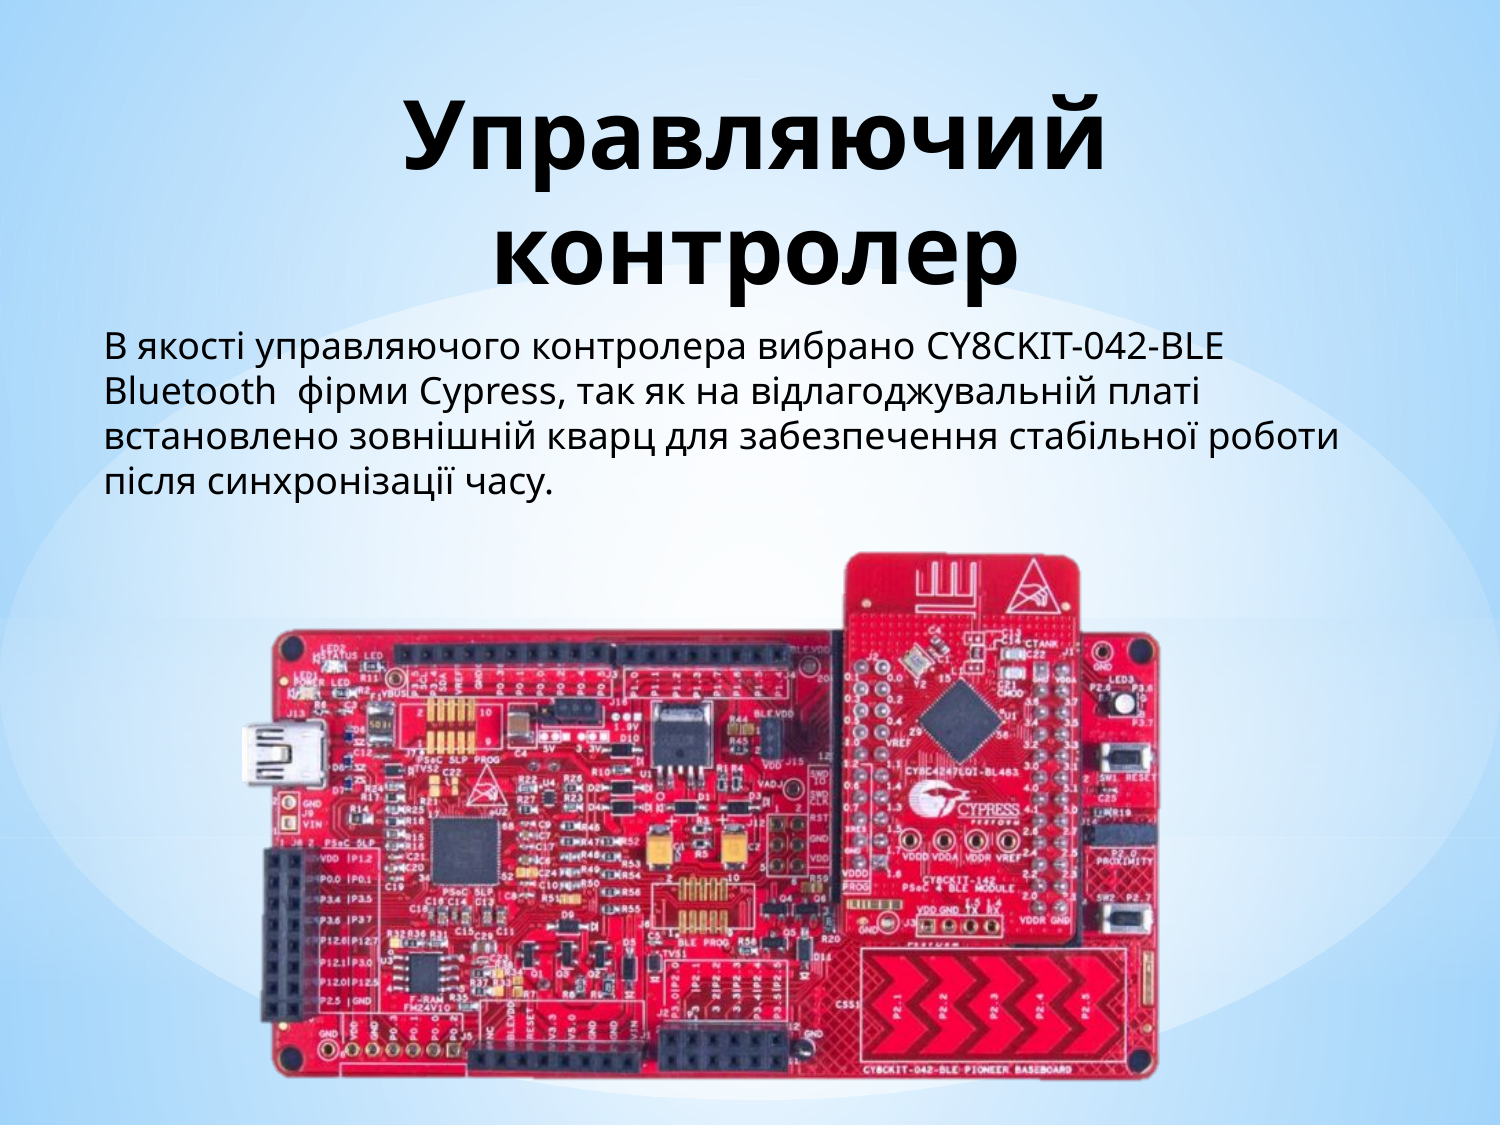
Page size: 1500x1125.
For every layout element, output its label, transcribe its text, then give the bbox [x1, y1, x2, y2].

title Управляючий контролер [144, 66, 1367, 254]
text_box В якості управляючого контролера вибрано CY8CKIT-042-BLE Bluetooth фірми Cypress, так як на відлагоджувальній платі встановлено зовнішній кварц для забезпечення стабільної роботи після синхронізації часу. [88, 314, 1424, 555]
picture [241, 550, 1164, 1083]
